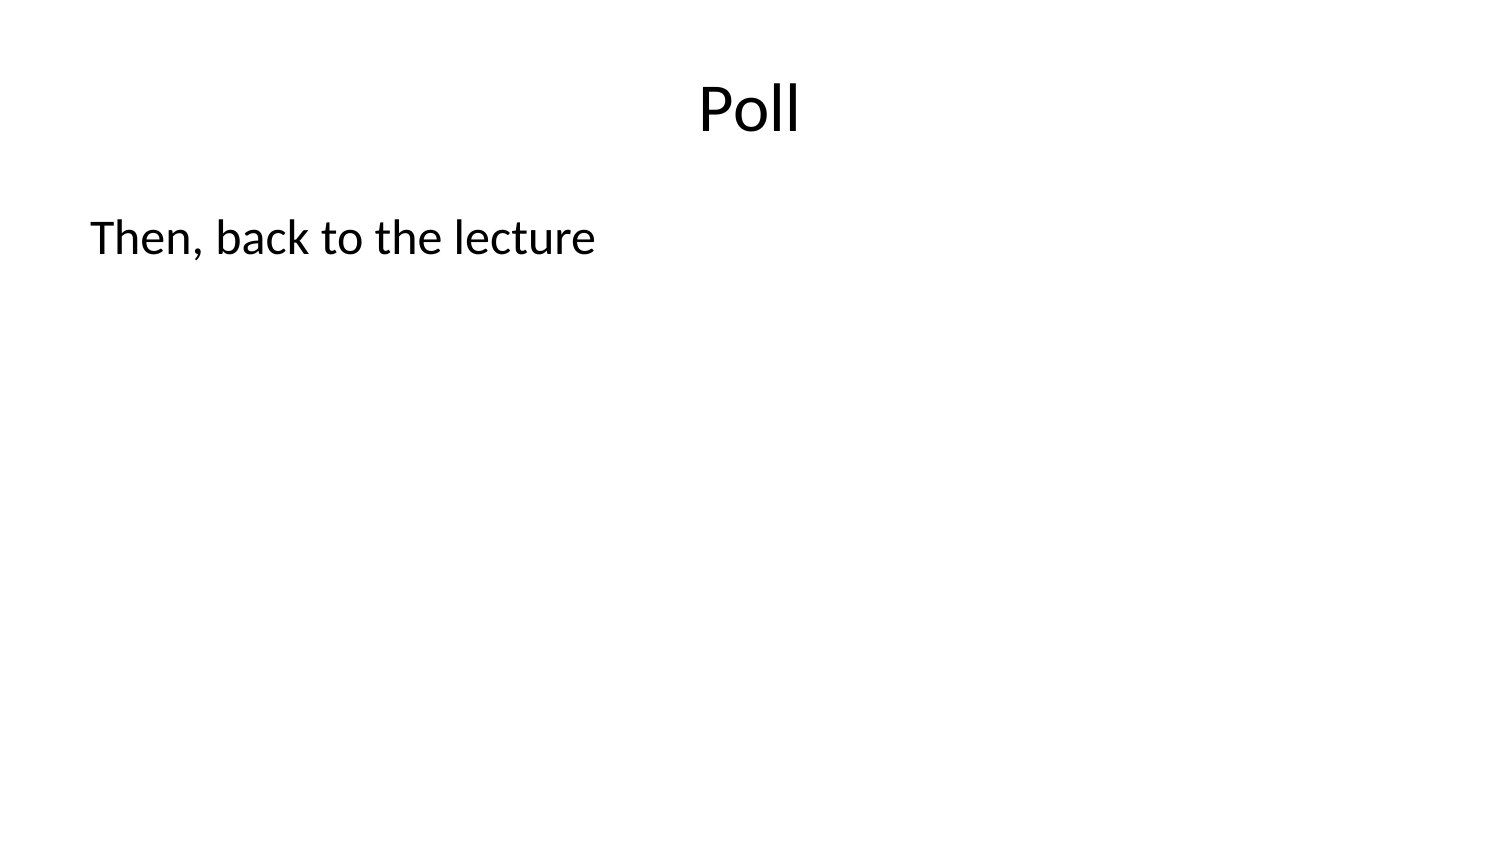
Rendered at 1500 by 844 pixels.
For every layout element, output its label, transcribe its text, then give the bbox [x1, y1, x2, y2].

list Then, back to the lecture [75, 196, 1425, 754]
title Poll [75, 33, 1425, 175]
